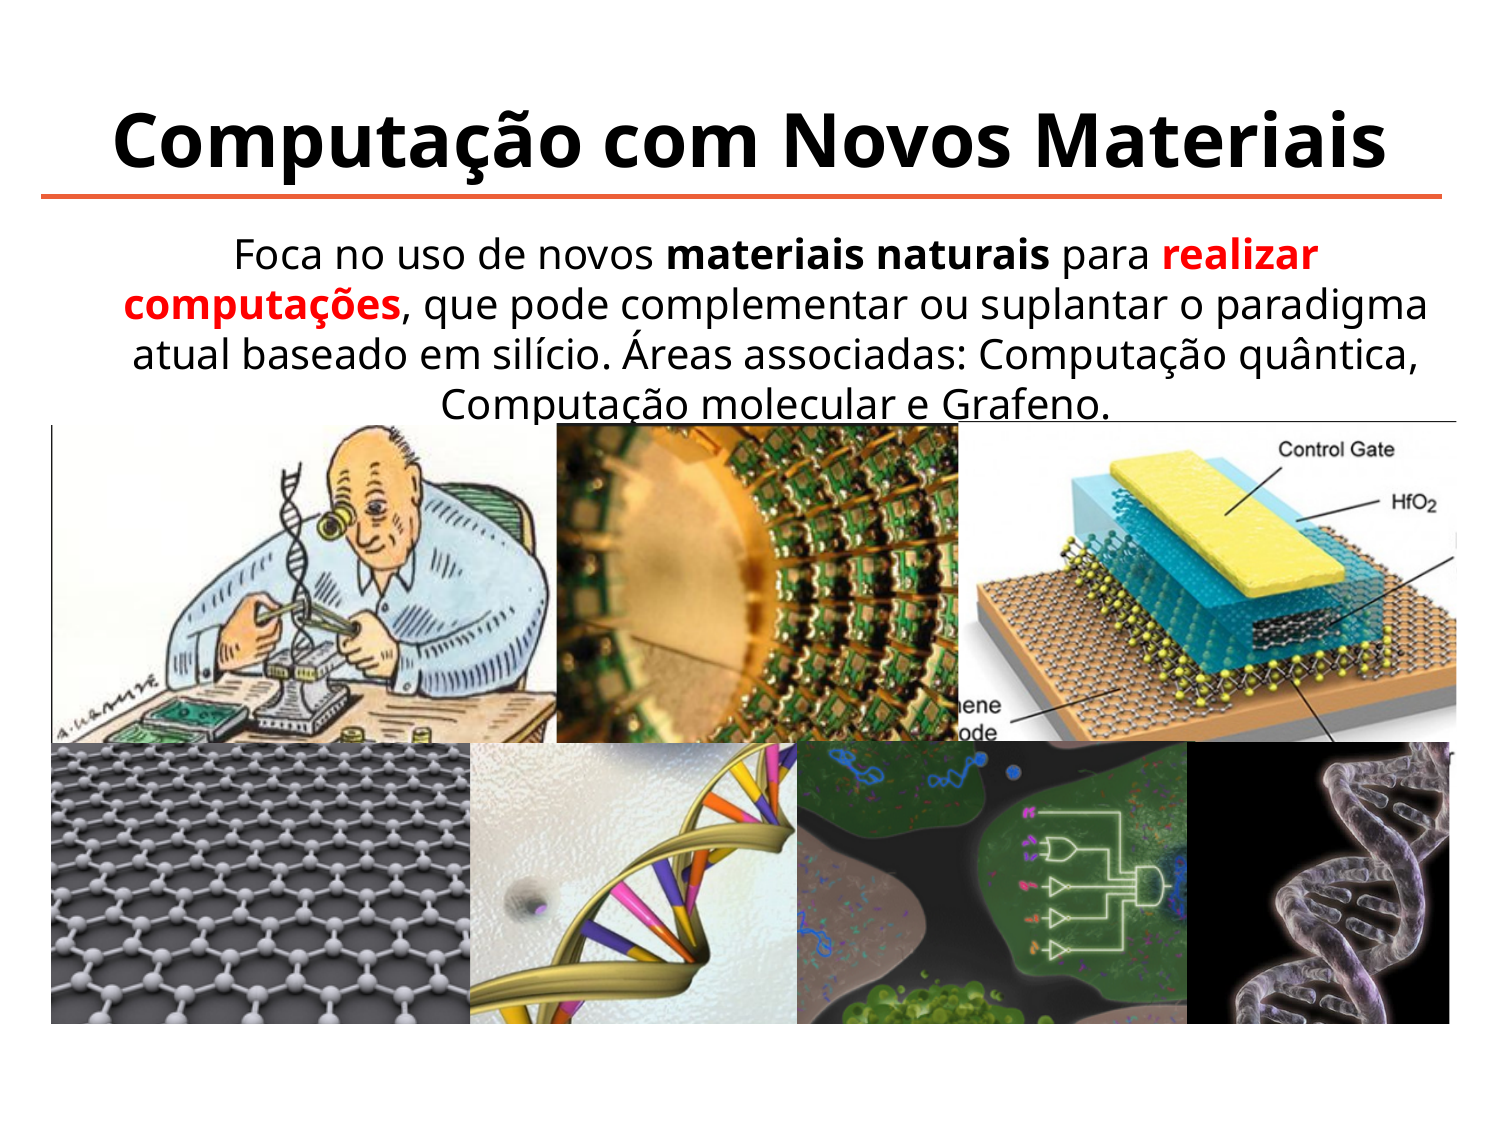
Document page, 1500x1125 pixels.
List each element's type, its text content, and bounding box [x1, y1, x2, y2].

list Foca no uso de novos materiais naturais para realizar computações, que pode complementar ou suplantar o paradigma atual baseado em silício. Áreas associadas: Computação quântica, Computação molecular e Grafeno. [41, 219, 1459, 1026]
title Computação com Novos Materiais [41, 42, 1459, 198]
picture [50, 421, 1457, 1024]
